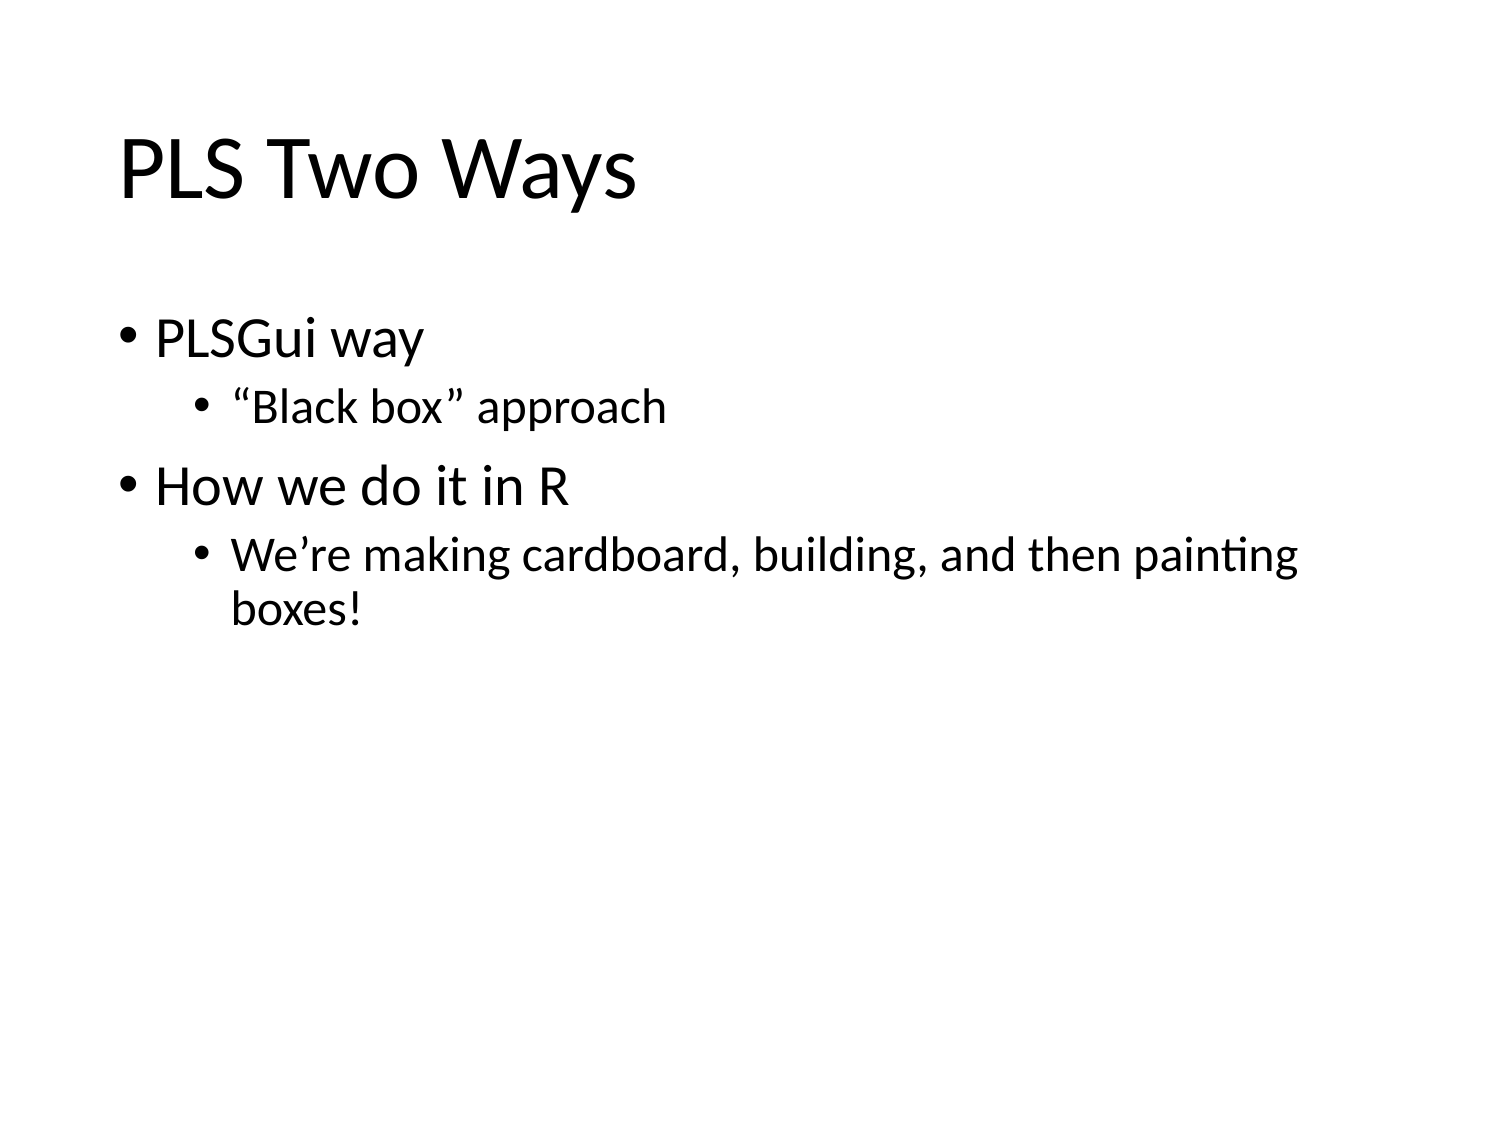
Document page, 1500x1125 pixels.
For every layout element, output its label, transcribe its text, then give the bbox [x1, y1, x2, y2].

list PLSGui way “Black box” approach How we do it in R We’re making cardboard, building, and then painting boxes! [103, 299, 1397, 1014]
title PLS Two Ways [103, 59, 1397, 278]
